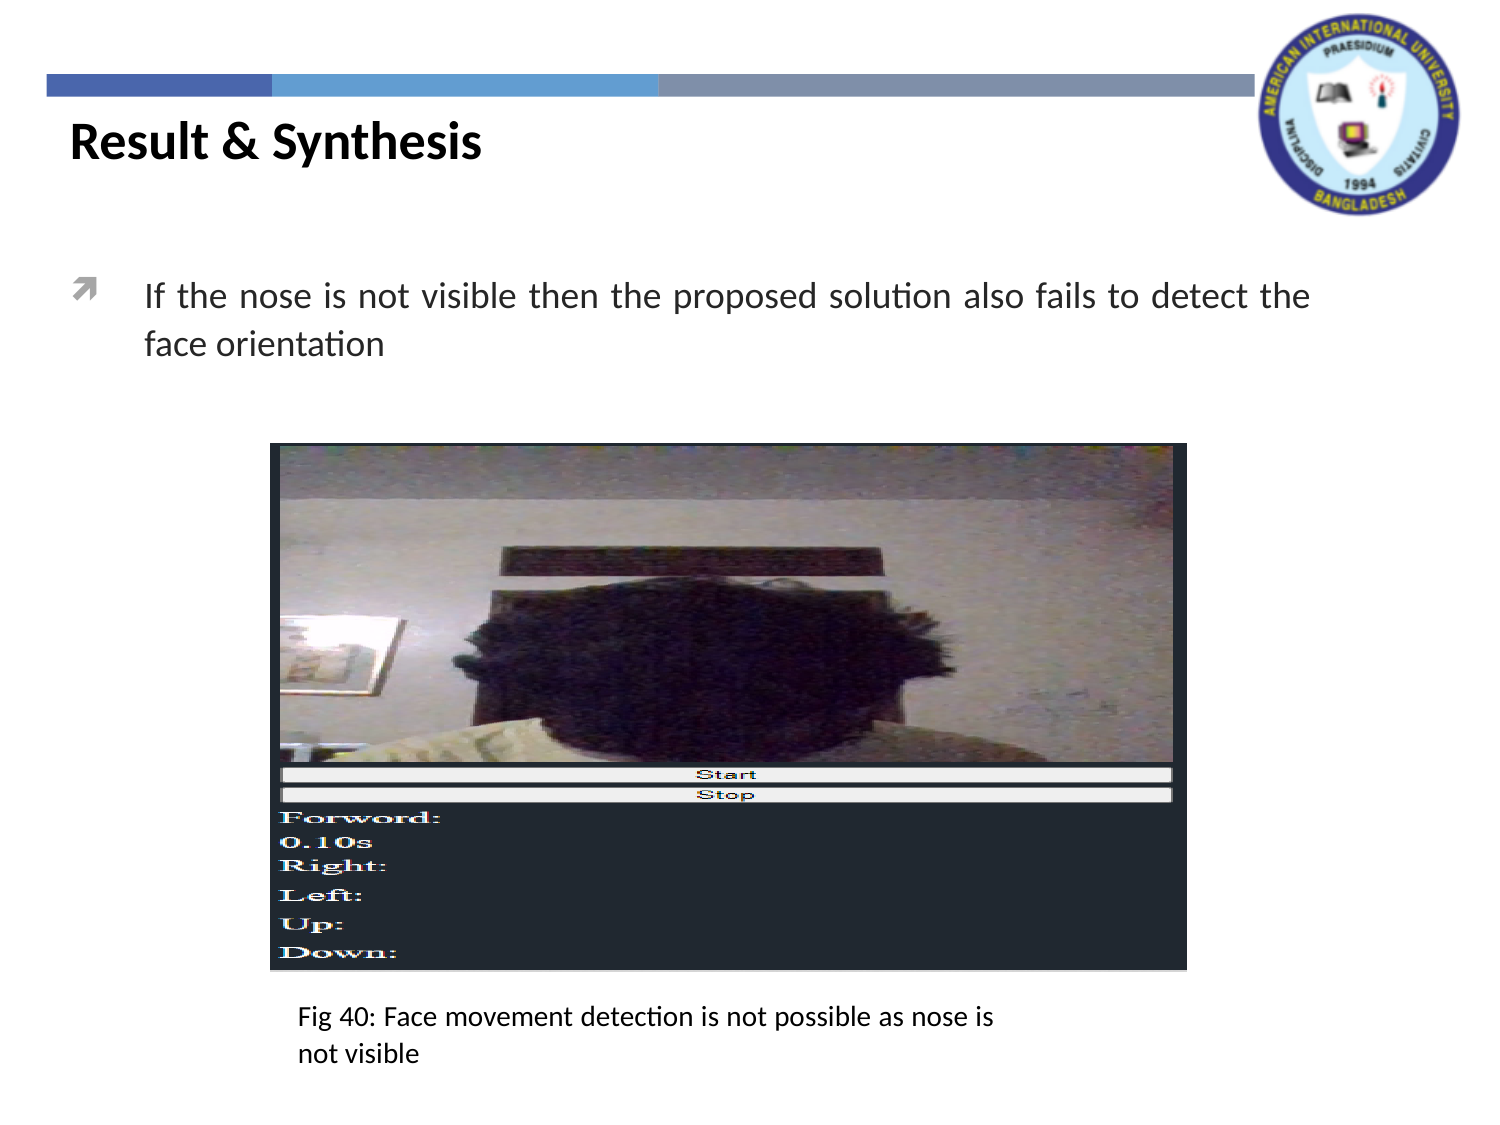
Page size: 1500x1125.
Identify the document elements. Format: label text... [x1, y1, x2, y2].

text_box Fig 40: Face movement detection is not possible as nose is not visible [283, 987, 1010, 1078]
text_box If the nose is not visible then the proposed solution also fails to detect the face orientation [55, 260, 1327, 1083]
picture [269, 443, 1187, 973]
text_box Result & Synthesis [54, 97, 586, 179]
picture [1254, 9, 1465, 221]
